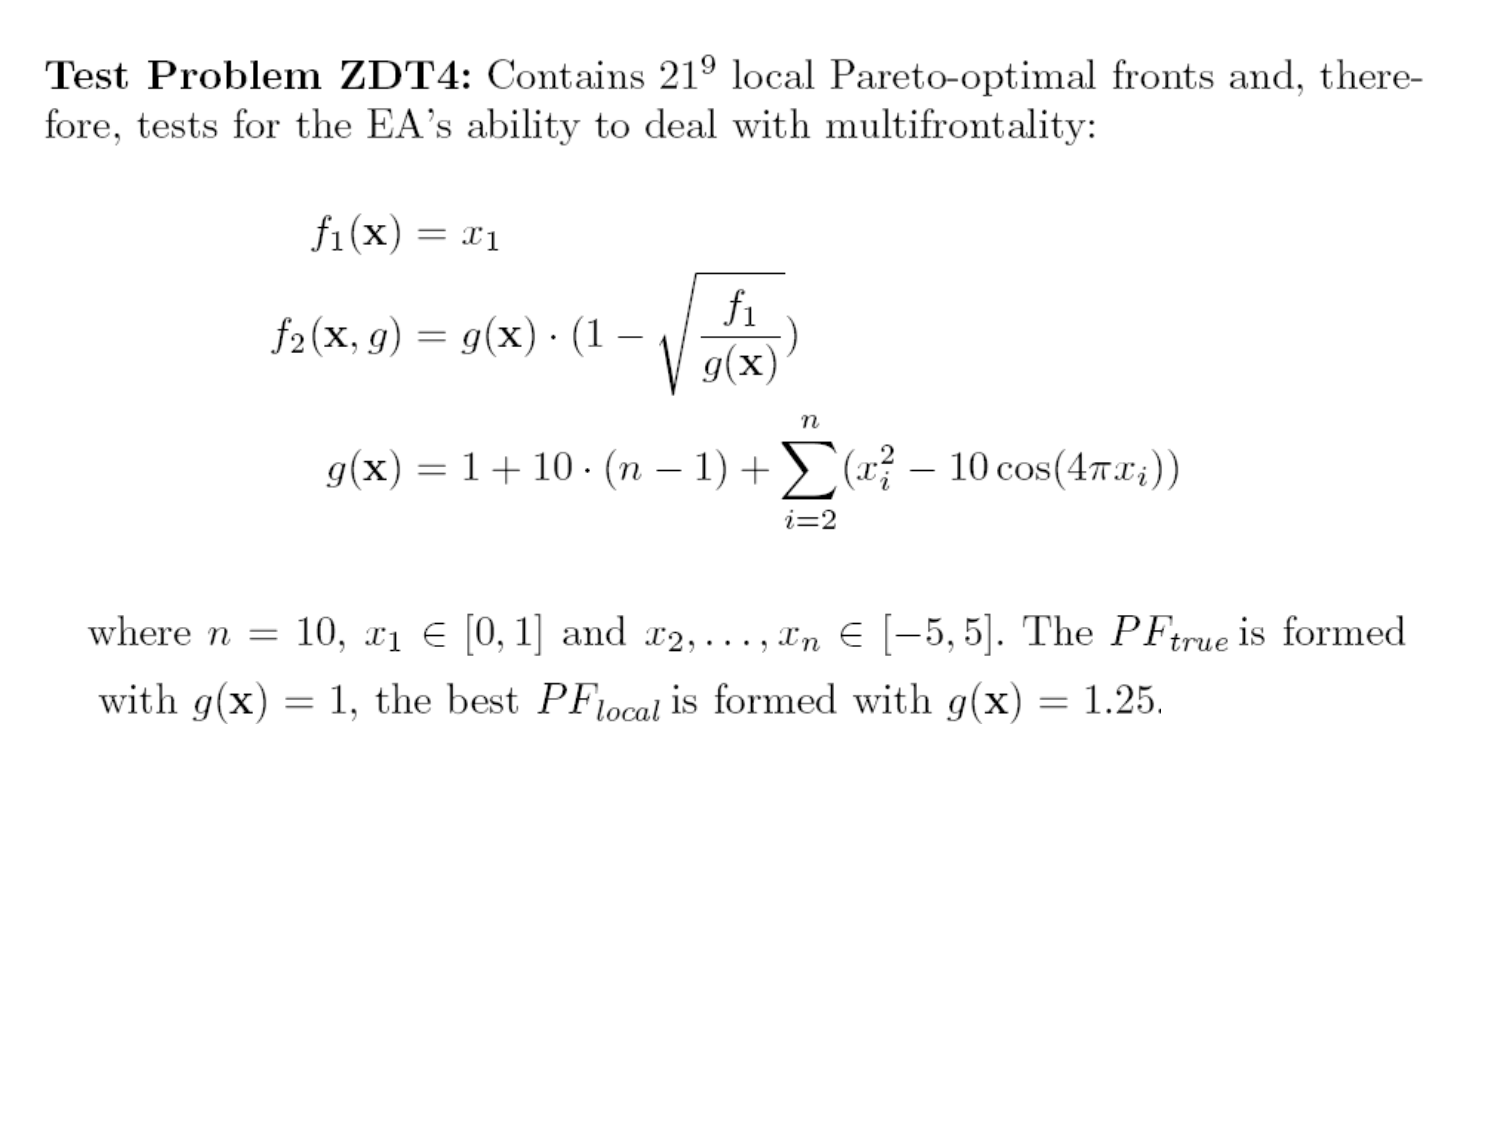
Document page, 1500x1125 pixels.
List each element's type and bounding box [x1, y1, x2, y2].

picture [37, 187, 1413, 548]
picture [74, 599, 1409, 661]
picture [24, 37, 1465, 173]
picture [87, 674, 1162, 724]
